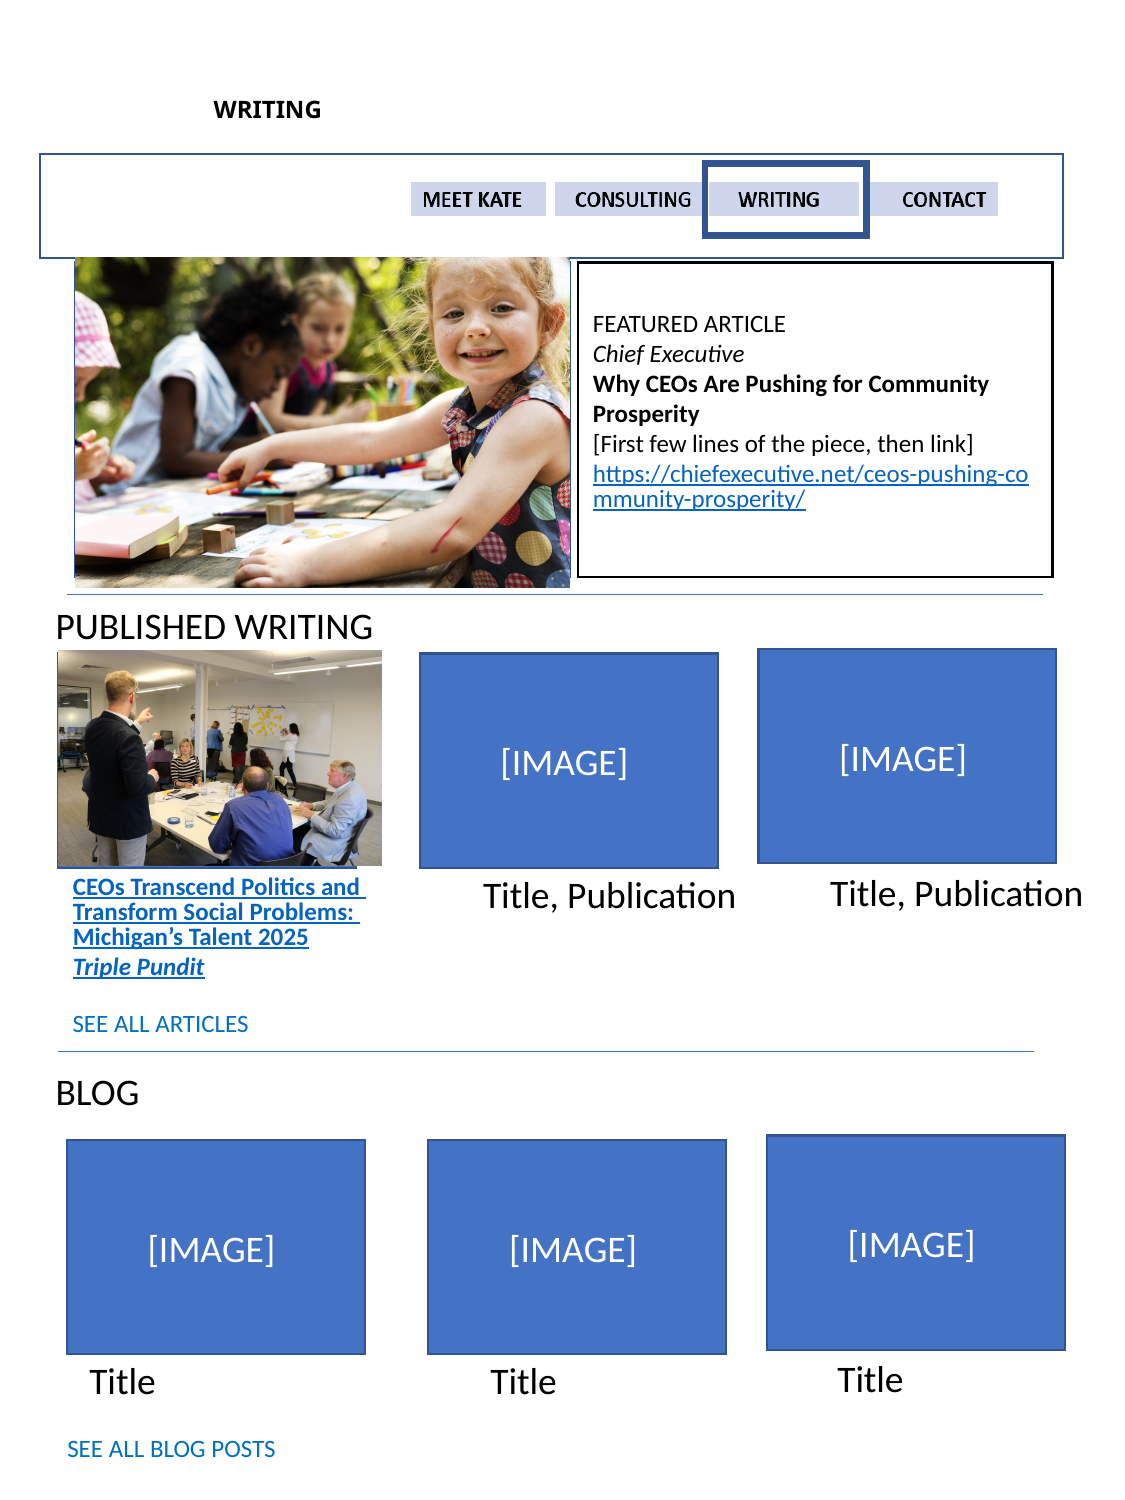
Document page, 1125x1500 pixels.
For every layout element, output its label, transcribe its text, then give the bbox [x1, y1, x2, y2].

text_box CEOs Transcend Politics and Transform Social Problems: Michigan’s Talent 2025 Triple Pundit [58, 863, 386, 938]
picture [411, 182, 998, 216]
text_box SEE ALL BLOG POSTS [52, 1424, 291, 1470]
text_box SEE ALL ARTICLES [57, 999, 264, 1045]
text_box Title [475, 1349, 572, 1410]
text_box [IMAGE] [766, 1134, 1066, 1351]
text_box [39, 153, 1064, 259]
text_box Title, Publication [468, 863, 752, 924]
text_box Title [74, 1349, 171, 1410]
picture [75, 257, 570, 588]
text_box BLOG [40, 1060, 155, 1121]
text_box Title [822, 1347, 919, 1408]
text_box [704, 216, 868, 237]
picture [58, 650, 382, 867]
text_box FEATURED ARTICLE Chief Executive Why CEOs Are Pushing for Community Prosperity [First few lines of the piece, then link] https://chiefexecutive.net/ceos-pushing-community-prosperity/ [577, 261, 1054, 578]
text_box [IMAGE] [66, 1139, 366, 1355]
text_box [IMAGE] [757, 648, 1057, 864]
text_box Title, Publication [815, 861, 1099, 921]
title WRITING [198, 90, 927, 132]
text_box [IMAGE] [427, 1139, 727, 1355]
text_box [704, 162, 868, 182]
text_box PUBLISHED WRITING [40, 594, 389, 654]
text_box [55, 223, 1033, 309]
text_box [IMAGE] [419, 652, 719, 869]
